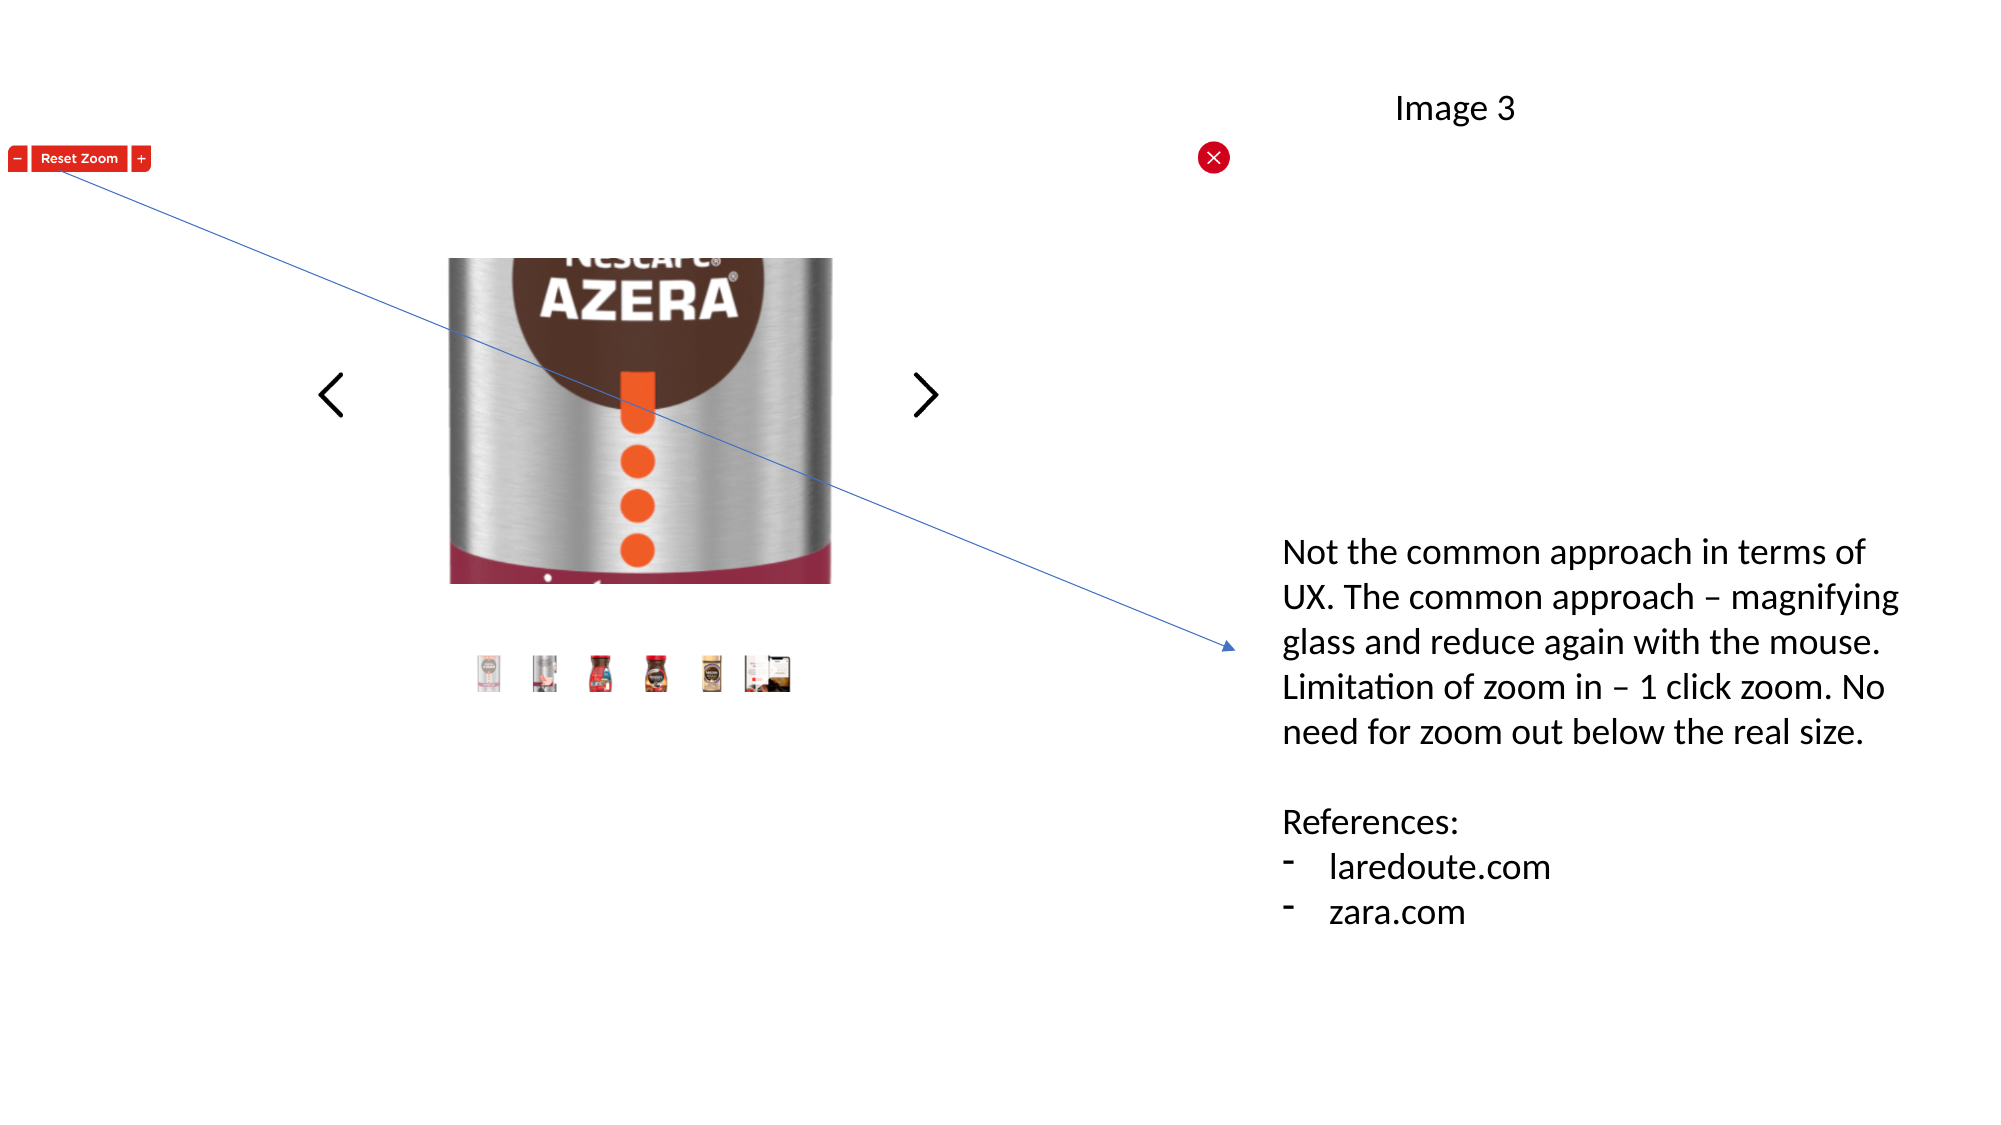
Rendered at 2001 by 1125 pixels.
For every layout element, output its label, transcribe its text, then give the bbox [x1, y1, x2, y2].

picture [0, 136, 1236, 702]
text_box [58, 170, 1236, 651]
text_box Not the common approach in terms of UX. The common approach – magnifying glass and reduce again with the mouse. Limitation of zoom in – 1 click zoom. No need for zoom out below the real size. References: laredoute.com zara.com [1267, 519, 1934, 1030]
text_box Image 3 [1380, 75, 1898, 136]
